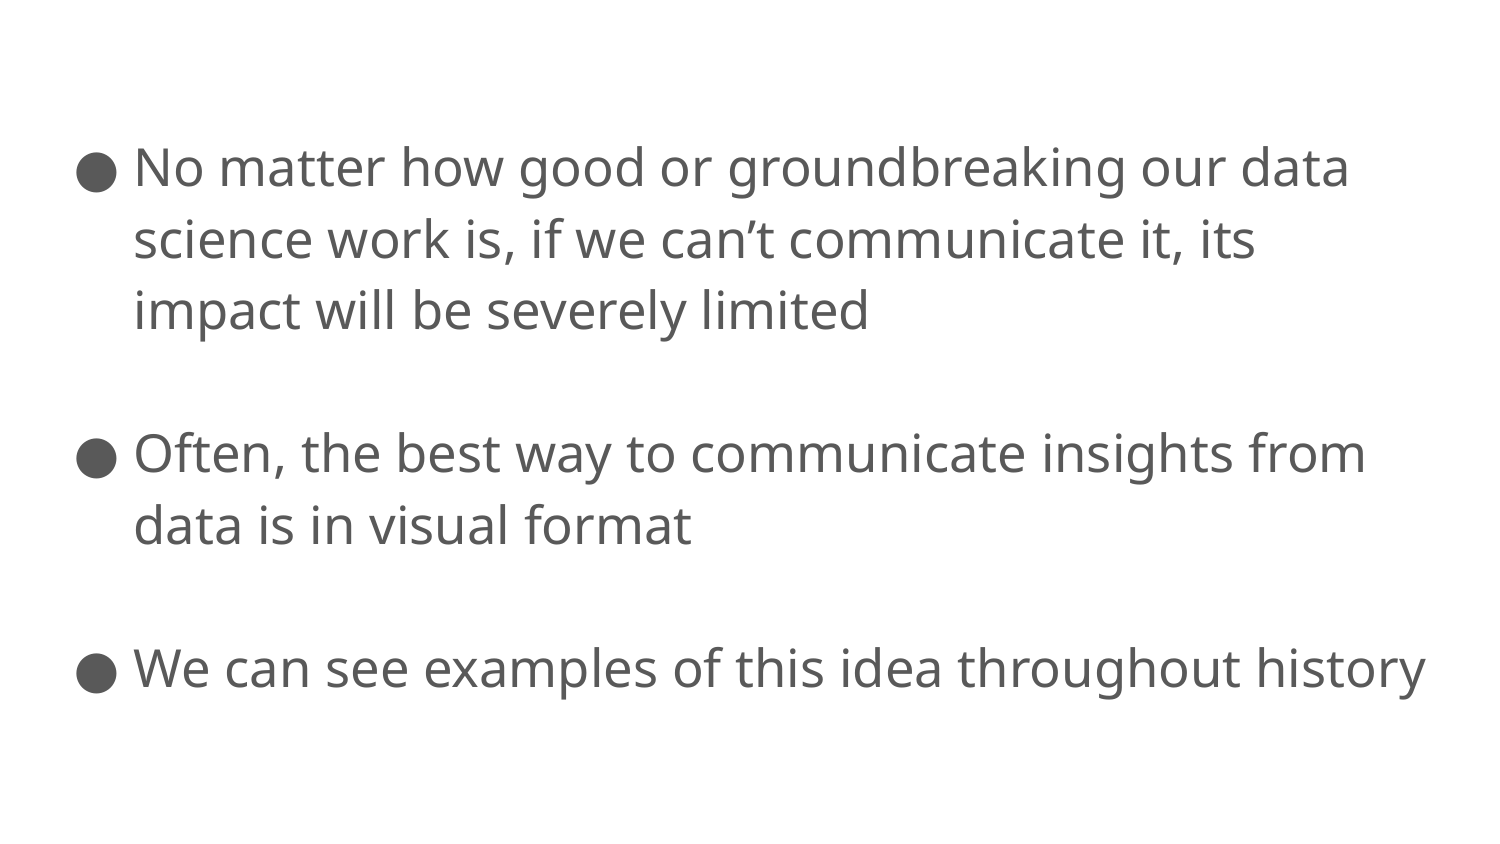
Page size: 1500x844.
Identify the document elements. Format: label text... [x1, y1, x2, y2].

title No matter how good or groundbreaking our data science work is, if we can’t communicate it, its impact will be severely limited Often, the best way to communicate insights from data is in visual format We can see examples of this idea throughout history [51, 115, 1449, 729]
